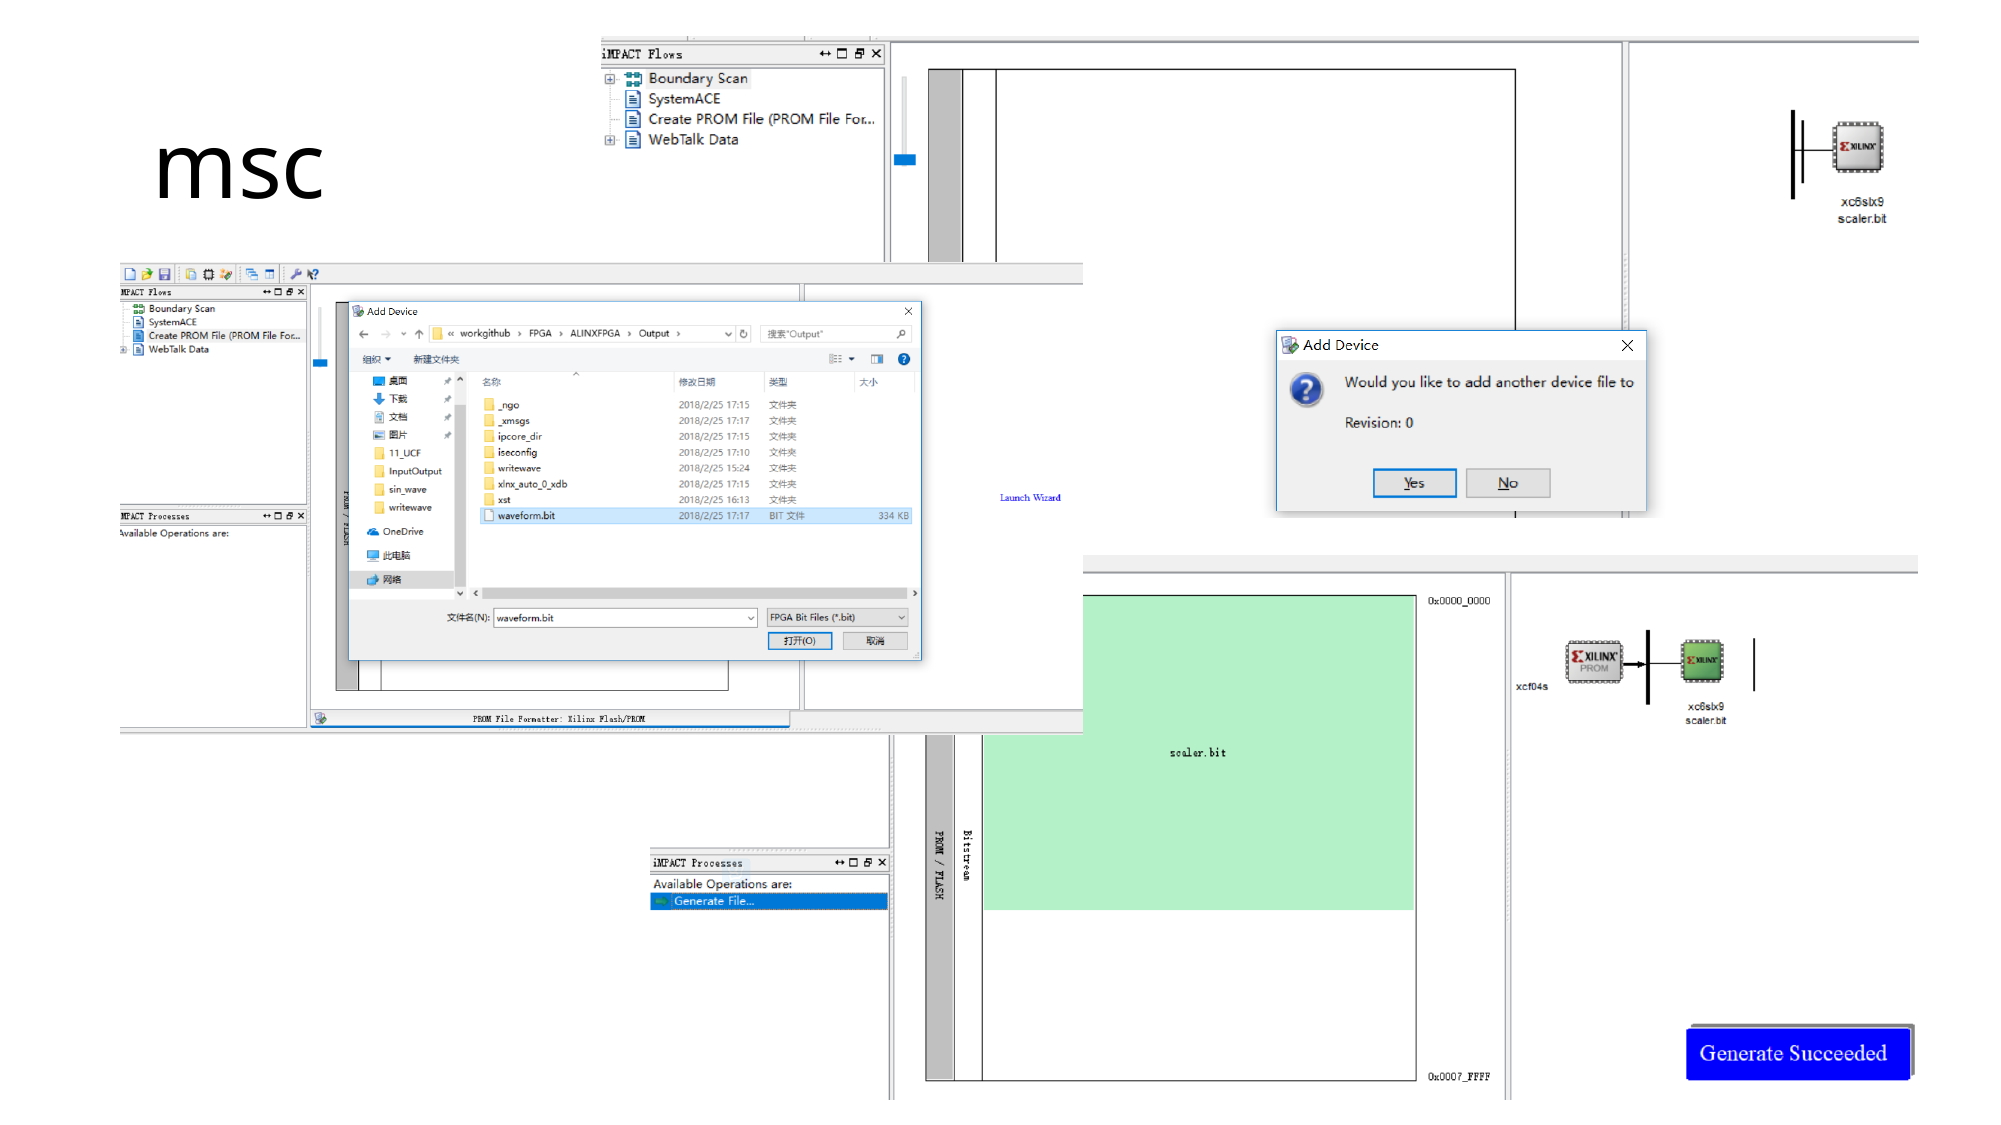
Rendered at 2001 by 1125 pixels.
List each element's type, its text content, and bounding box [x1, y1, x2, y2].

title msc [137, 59, 601, 262]
picture [120, 36, 1919, 1100]
